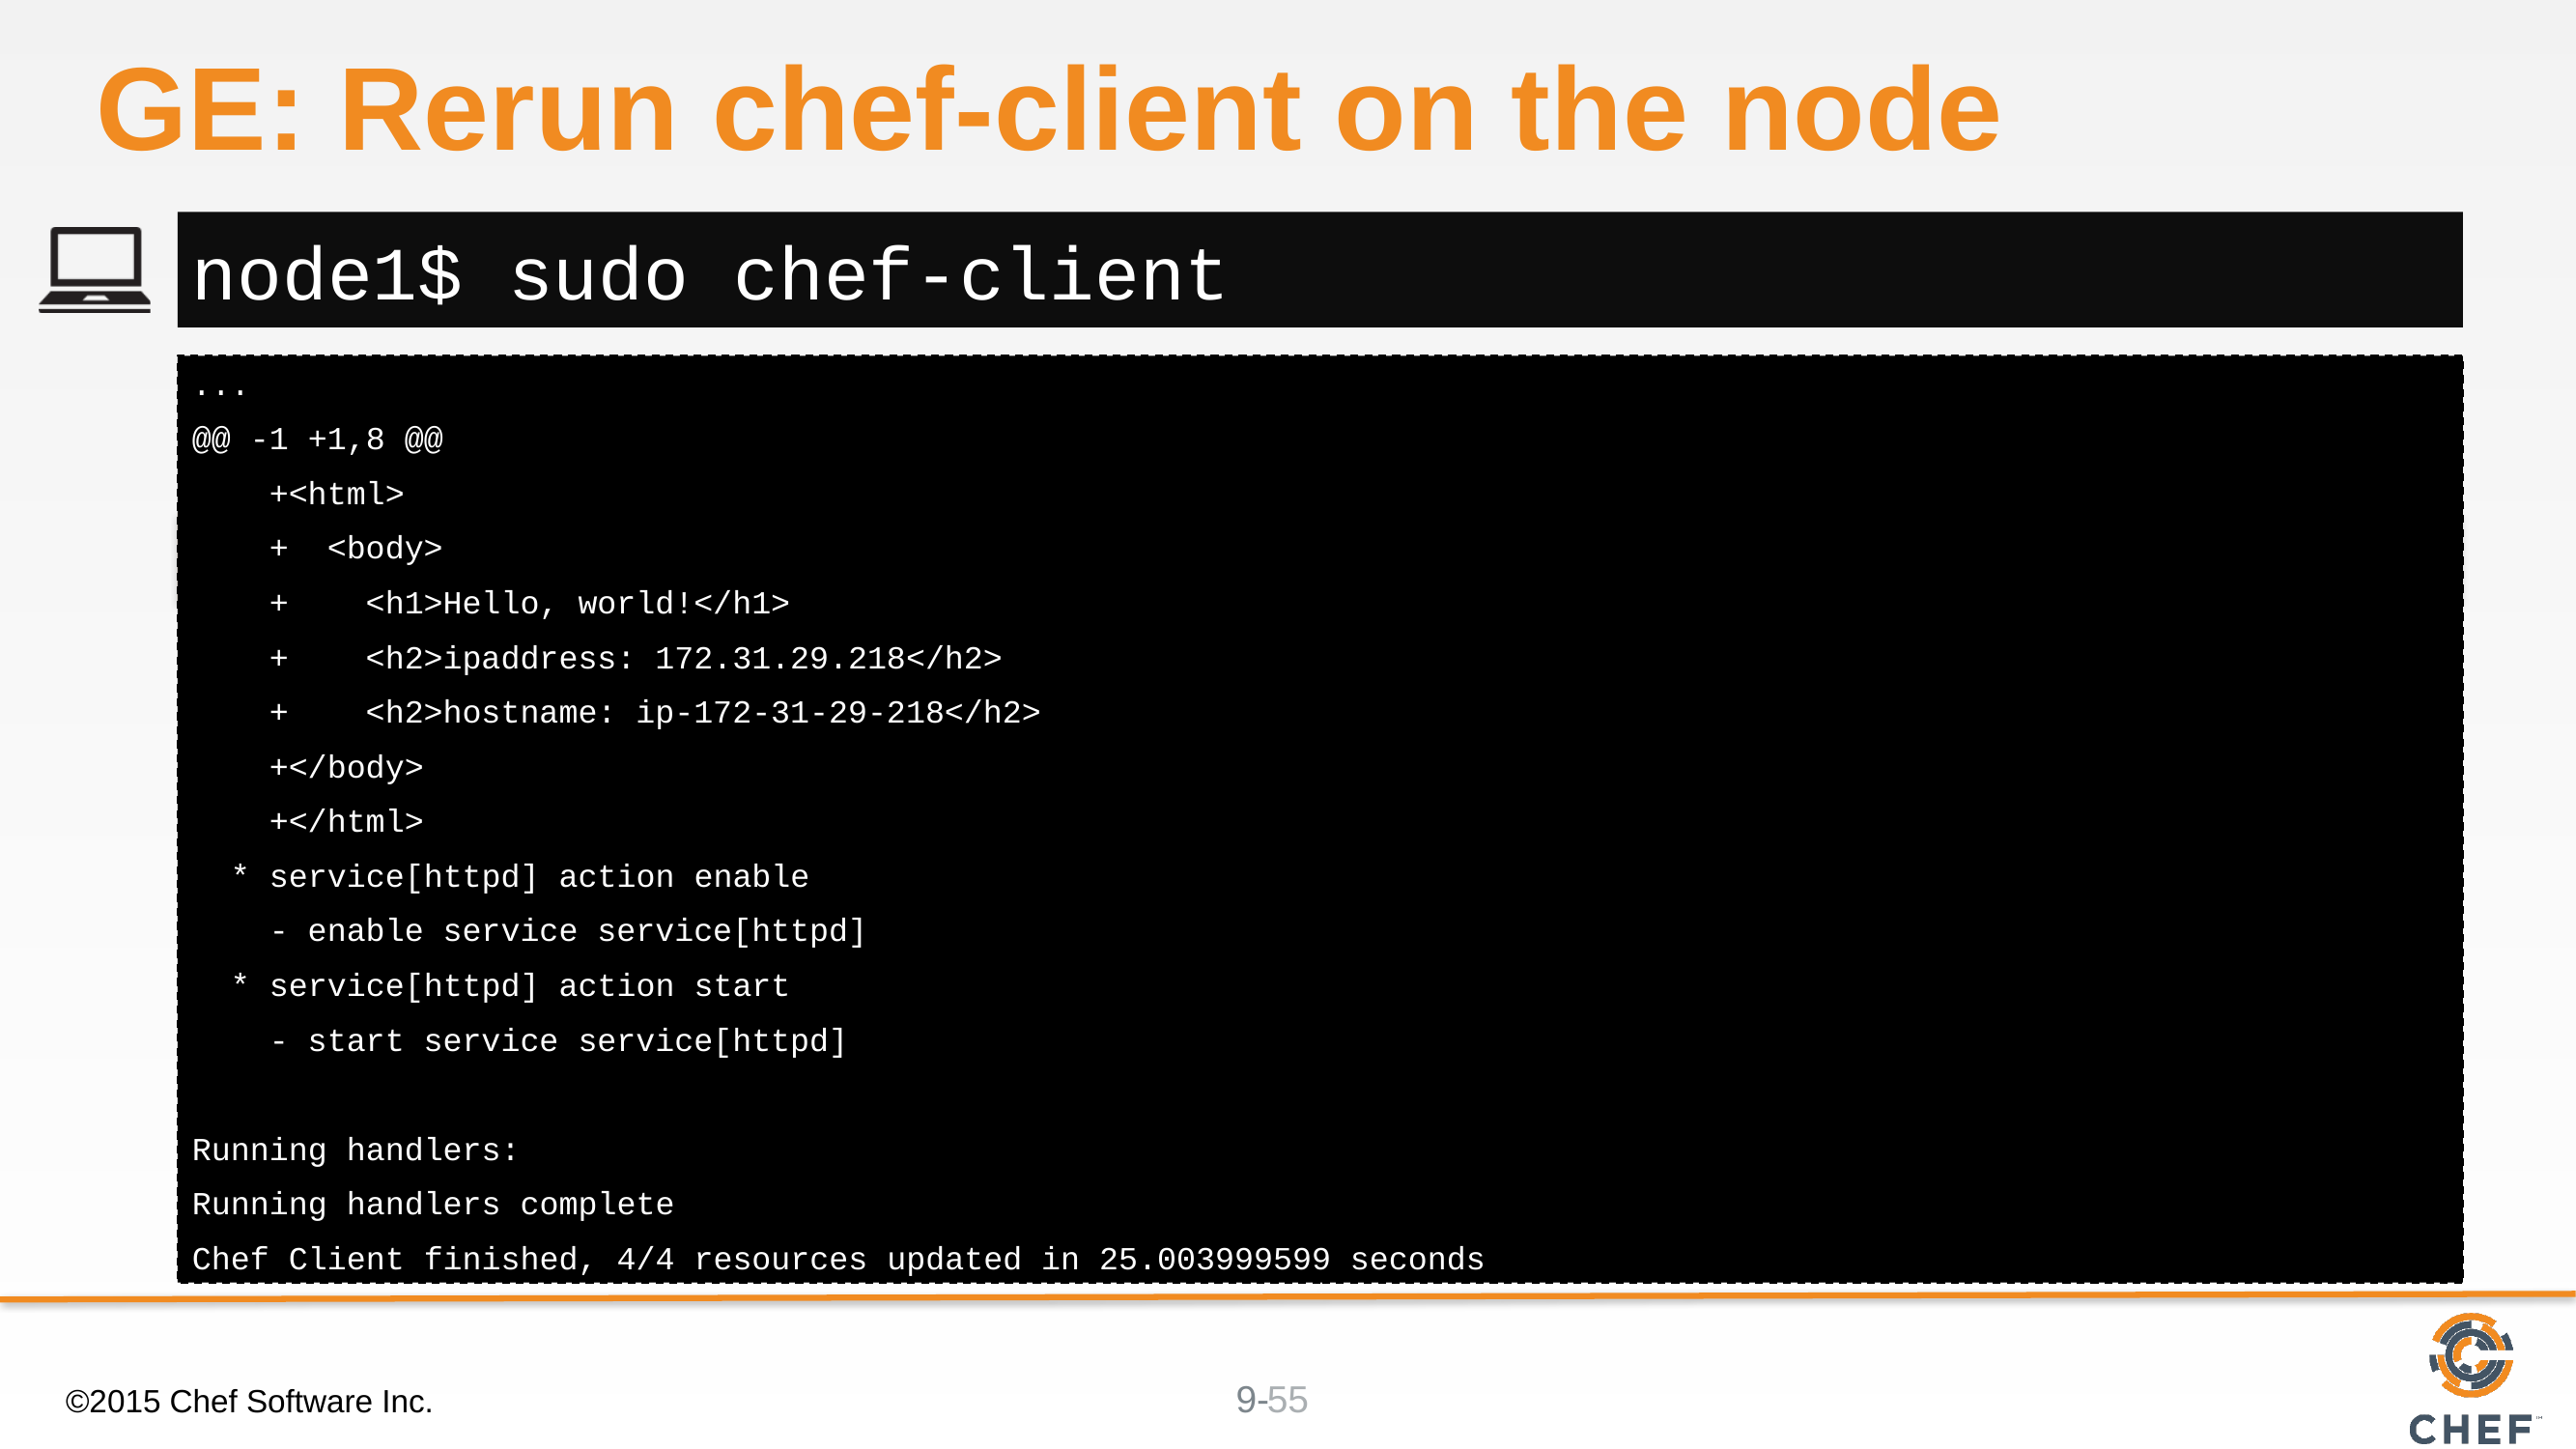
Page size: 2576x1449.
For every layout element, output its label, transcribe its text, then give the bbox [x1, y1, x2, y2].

slide_number 55 [998, 1359, 1578, 1437]
footer ©2015 Chef Software Inc. [51, 1359, 952, 1440]
list node1$ sudo chef-client [177, 212, 2463, 327]
picture [2399, 1297, 2550, 1449]
title GE: Rerun chef-client on the node [96, 48, 2463, 180]
list ... @@ -1 +1,8 @@ +<html> + <body> + <h1>Hello, world!</h1> + <h2>ipaddress: 172.31.29.218</h2> + <h2>hostname: ip-172-31-29-218</h2> +</body> +</html> * service[httpd] action enable - enable service service[httpd] * service[httpd] action start - start service service[httpd] Running handlers: Running handlers complete Chef Client finished, 4/4 resources updated in 25.003999599 seconds [177, 355, 2464, 1284]
